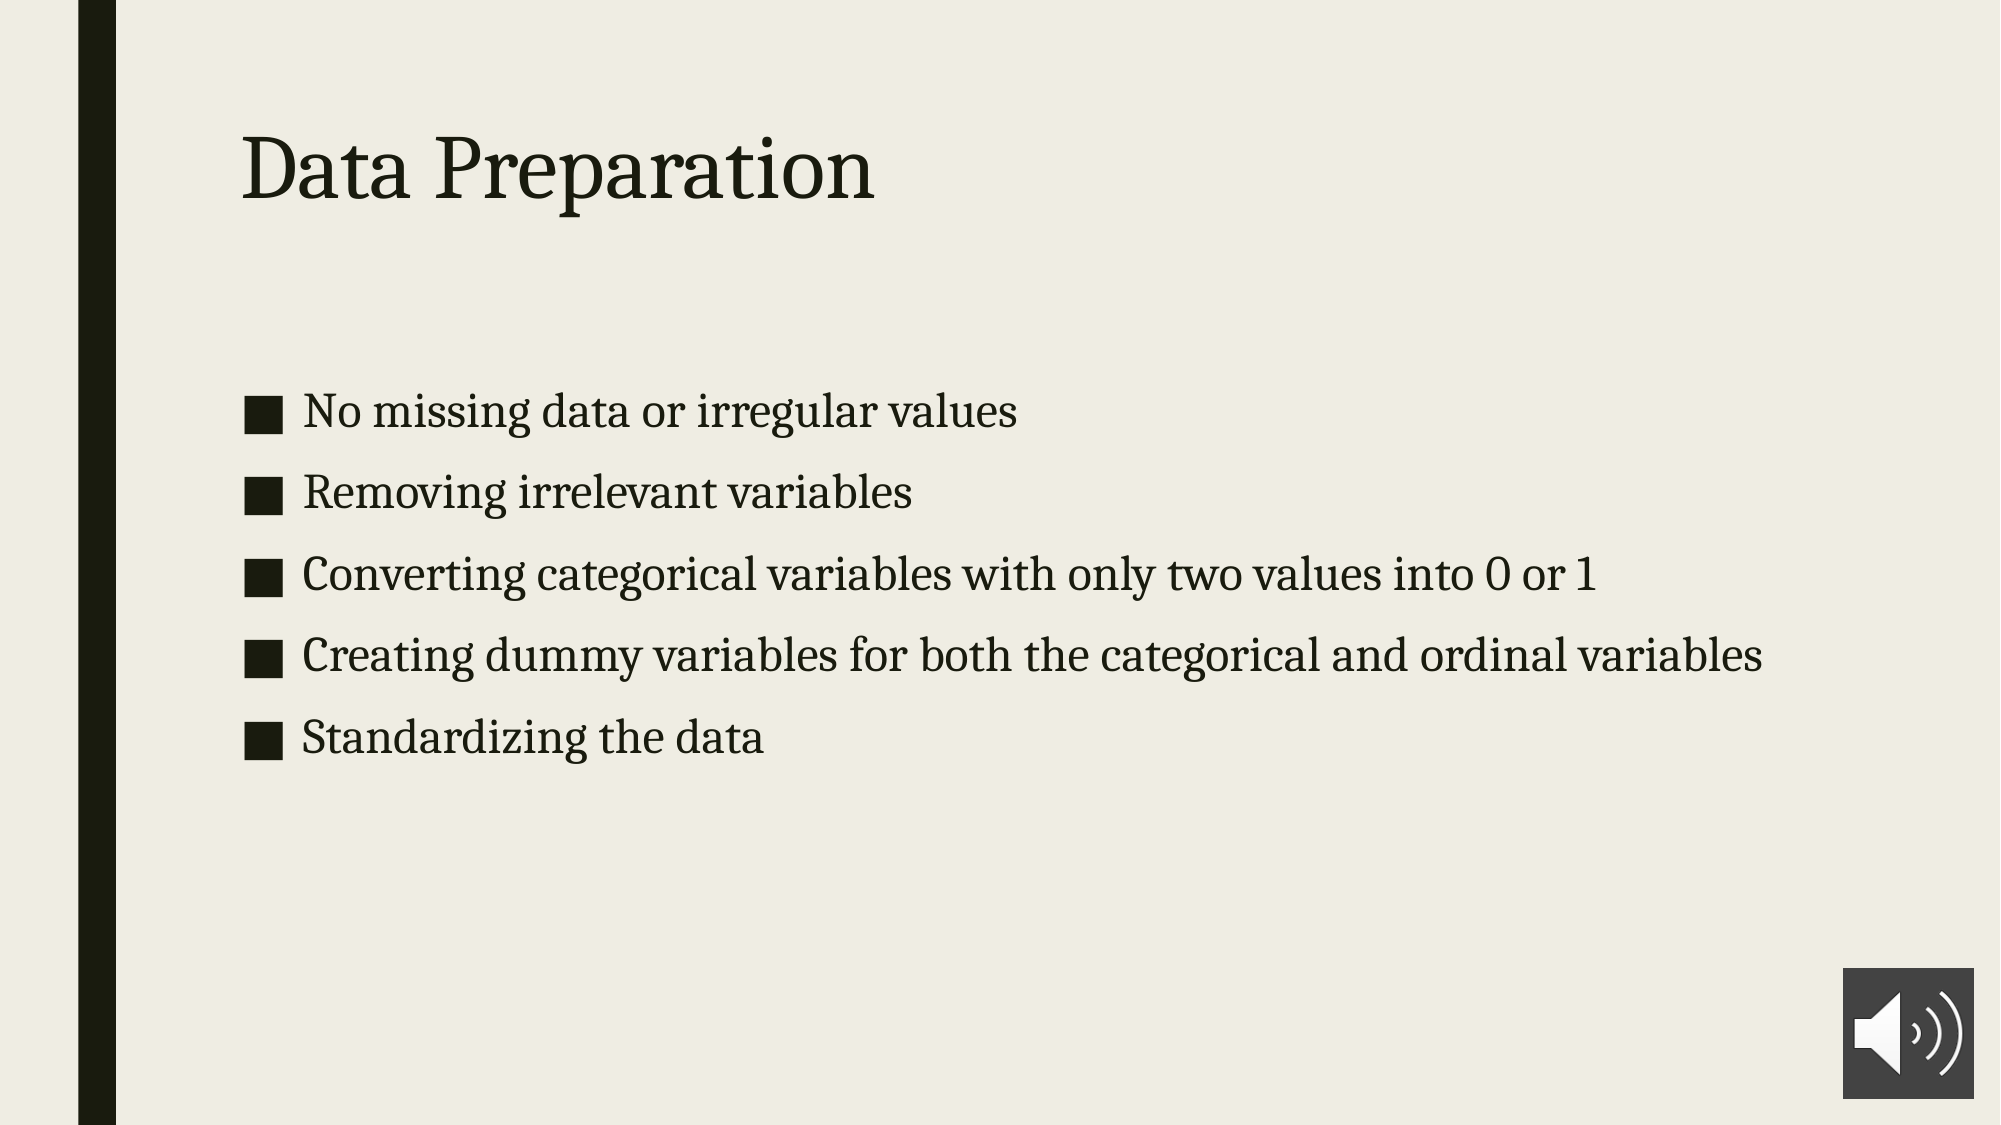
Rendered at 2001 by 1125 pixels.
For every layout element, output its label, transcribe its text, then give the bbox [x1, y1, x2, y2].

list No missing data or irregular values Removing irrelevant variables Converting categorical variables with only two values into 0 or 1 Creating dummy variables for both the categorical and ordinal variables Standardizing the data [225, 375, 1800, 963]
title Data Preparation [225, 112, 1800, 357]
picture [1841, 966, 1975, 1100]
